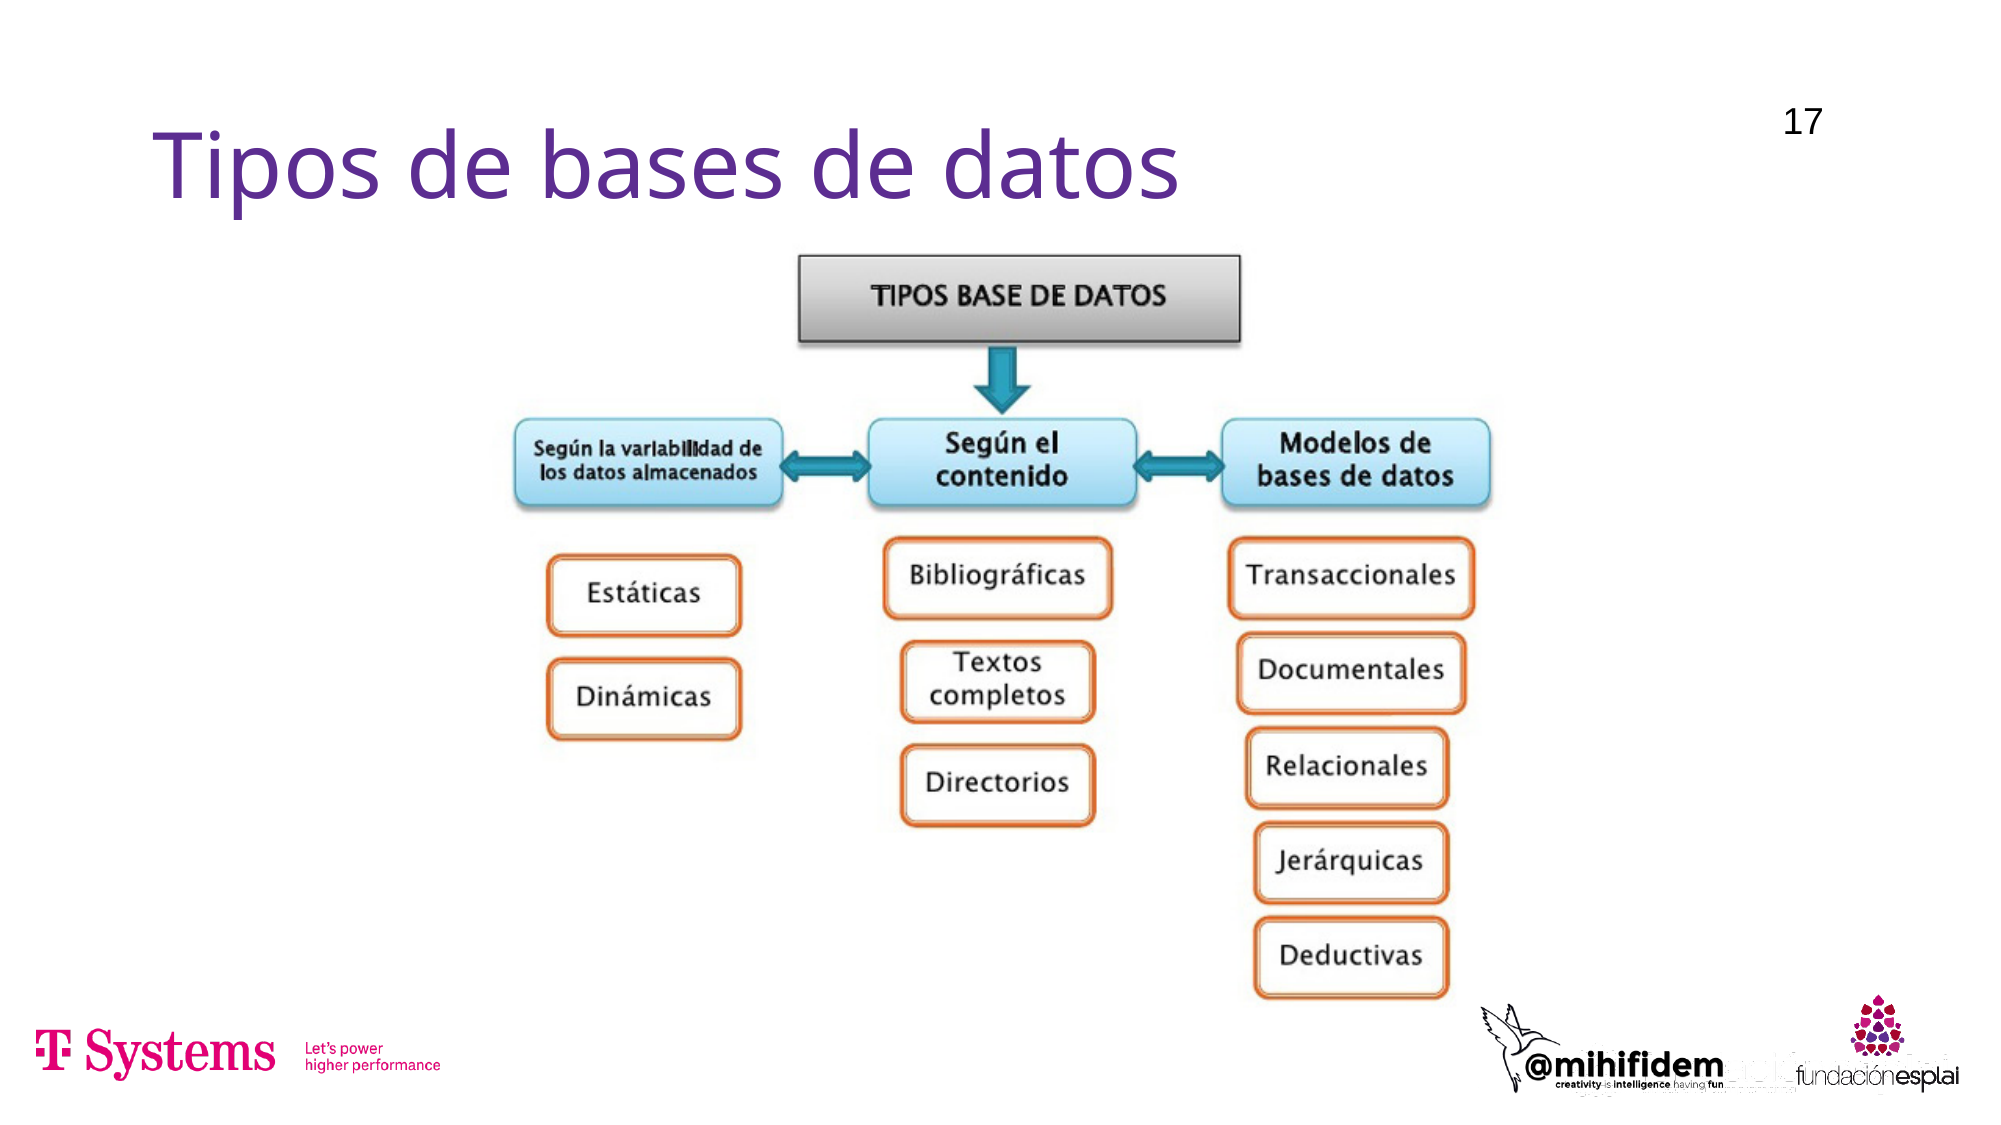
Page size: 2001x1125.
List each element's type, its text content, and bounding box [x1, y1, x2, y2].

picture [468, 206, 1965, 1103]
text_box Tipos de bases de datos [137, 59, 1863, 278]
picture [36, 1027, 440, 1081]
text_box 17 [1767, 89, 1863, 150]
